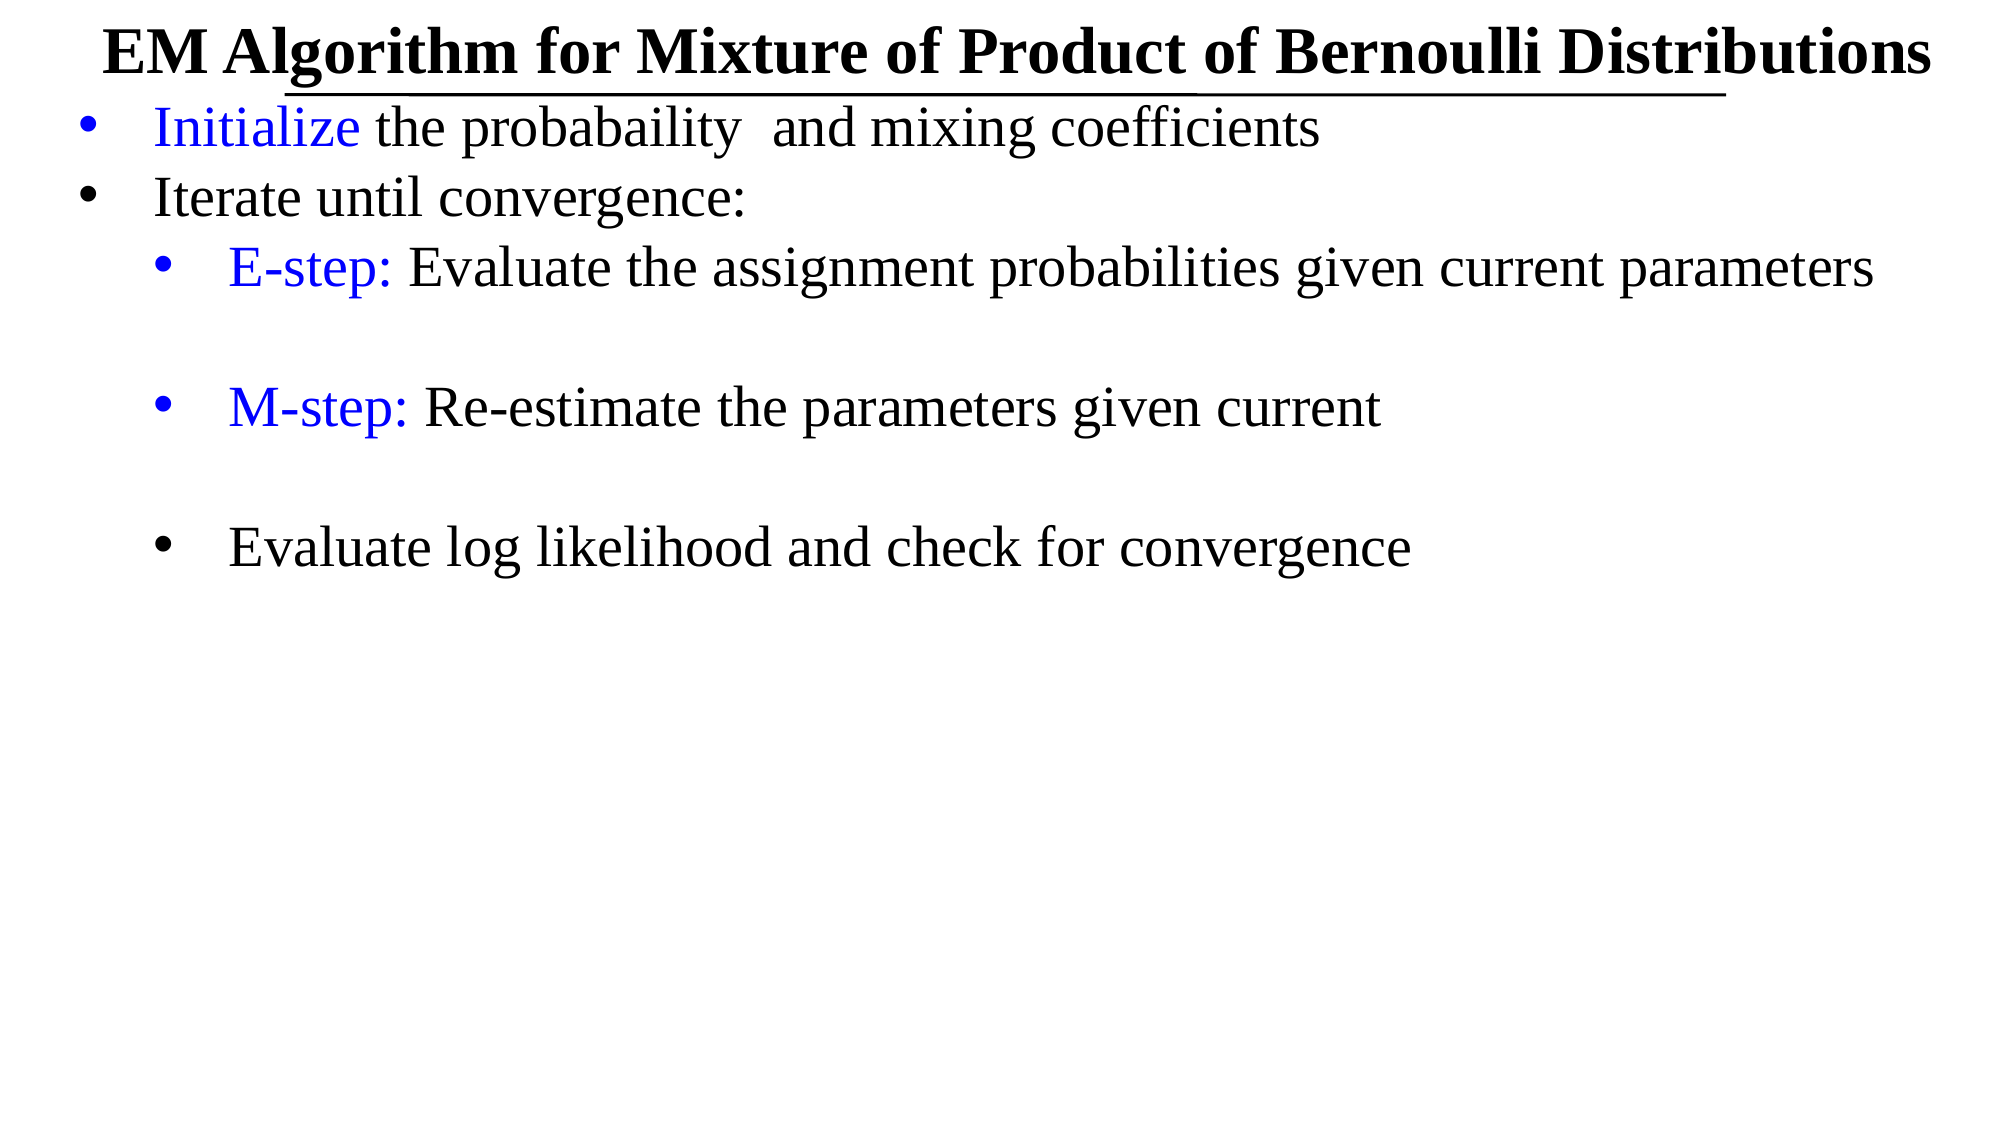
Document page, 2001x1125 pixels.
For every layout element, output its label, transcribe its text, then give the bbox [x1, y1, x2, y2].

text_box EM Algorithm for Mixture of Product of Bernoulli Distributions [87, 0, 1959, 95]
